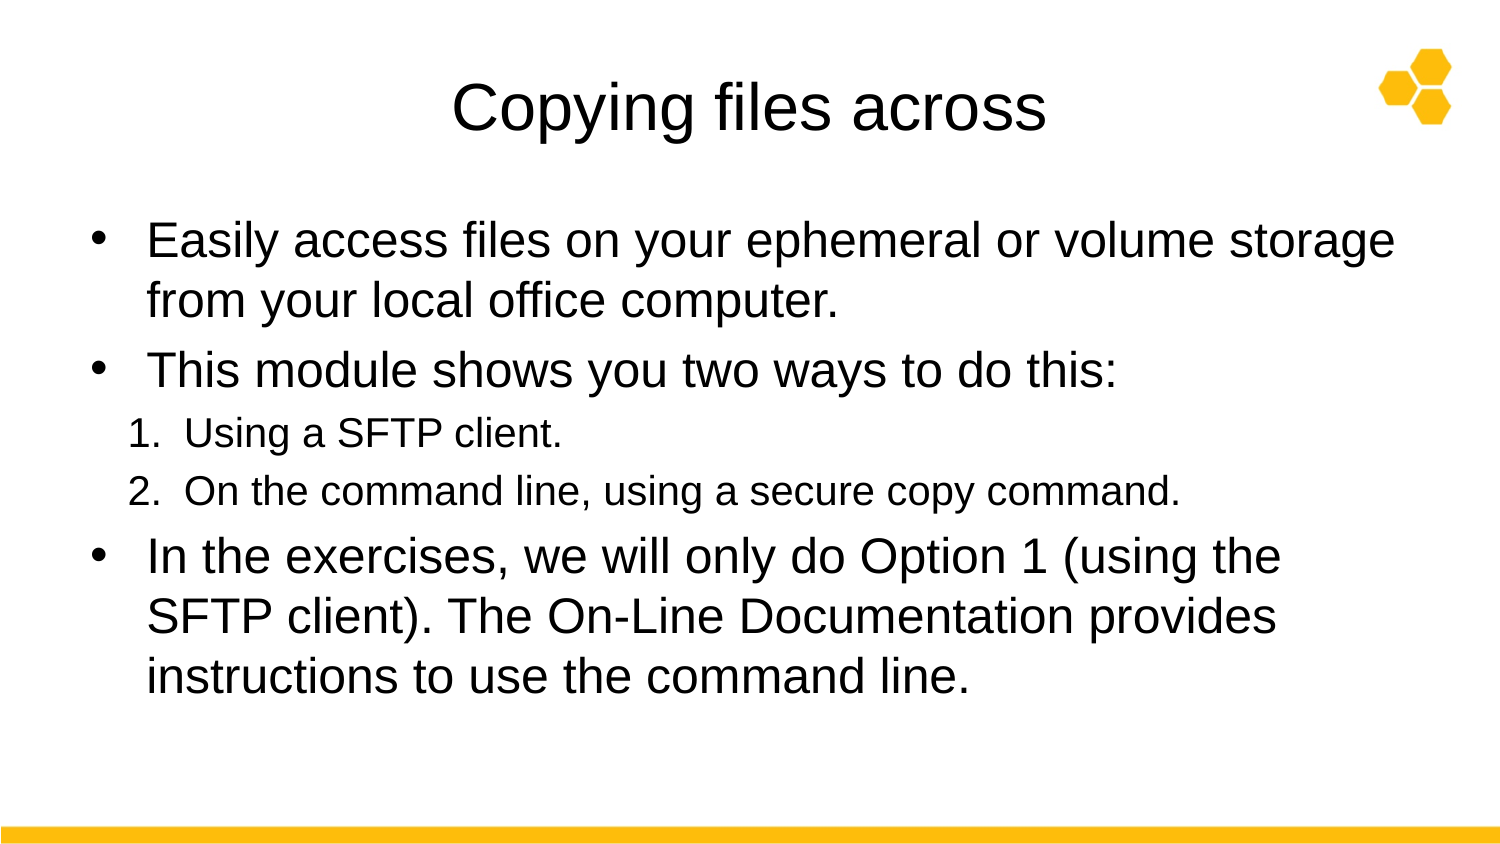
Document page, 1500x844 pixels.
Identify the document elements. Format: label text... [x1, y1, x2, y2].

title Copying files across [75, 33, 1425, 175]
picture [0, 0, 1500, 844]
list Easily access files on your ephemeral or volume storage from your local office computer. This module shows you two ways to do this: Using a SFTP client. On the command line, using a secure copy command. In the exercises, we will only do Option 1 (using the SFTP client). The On-Line Documentation provides instructions to use the command line. [75, 199, 1425, 754]
